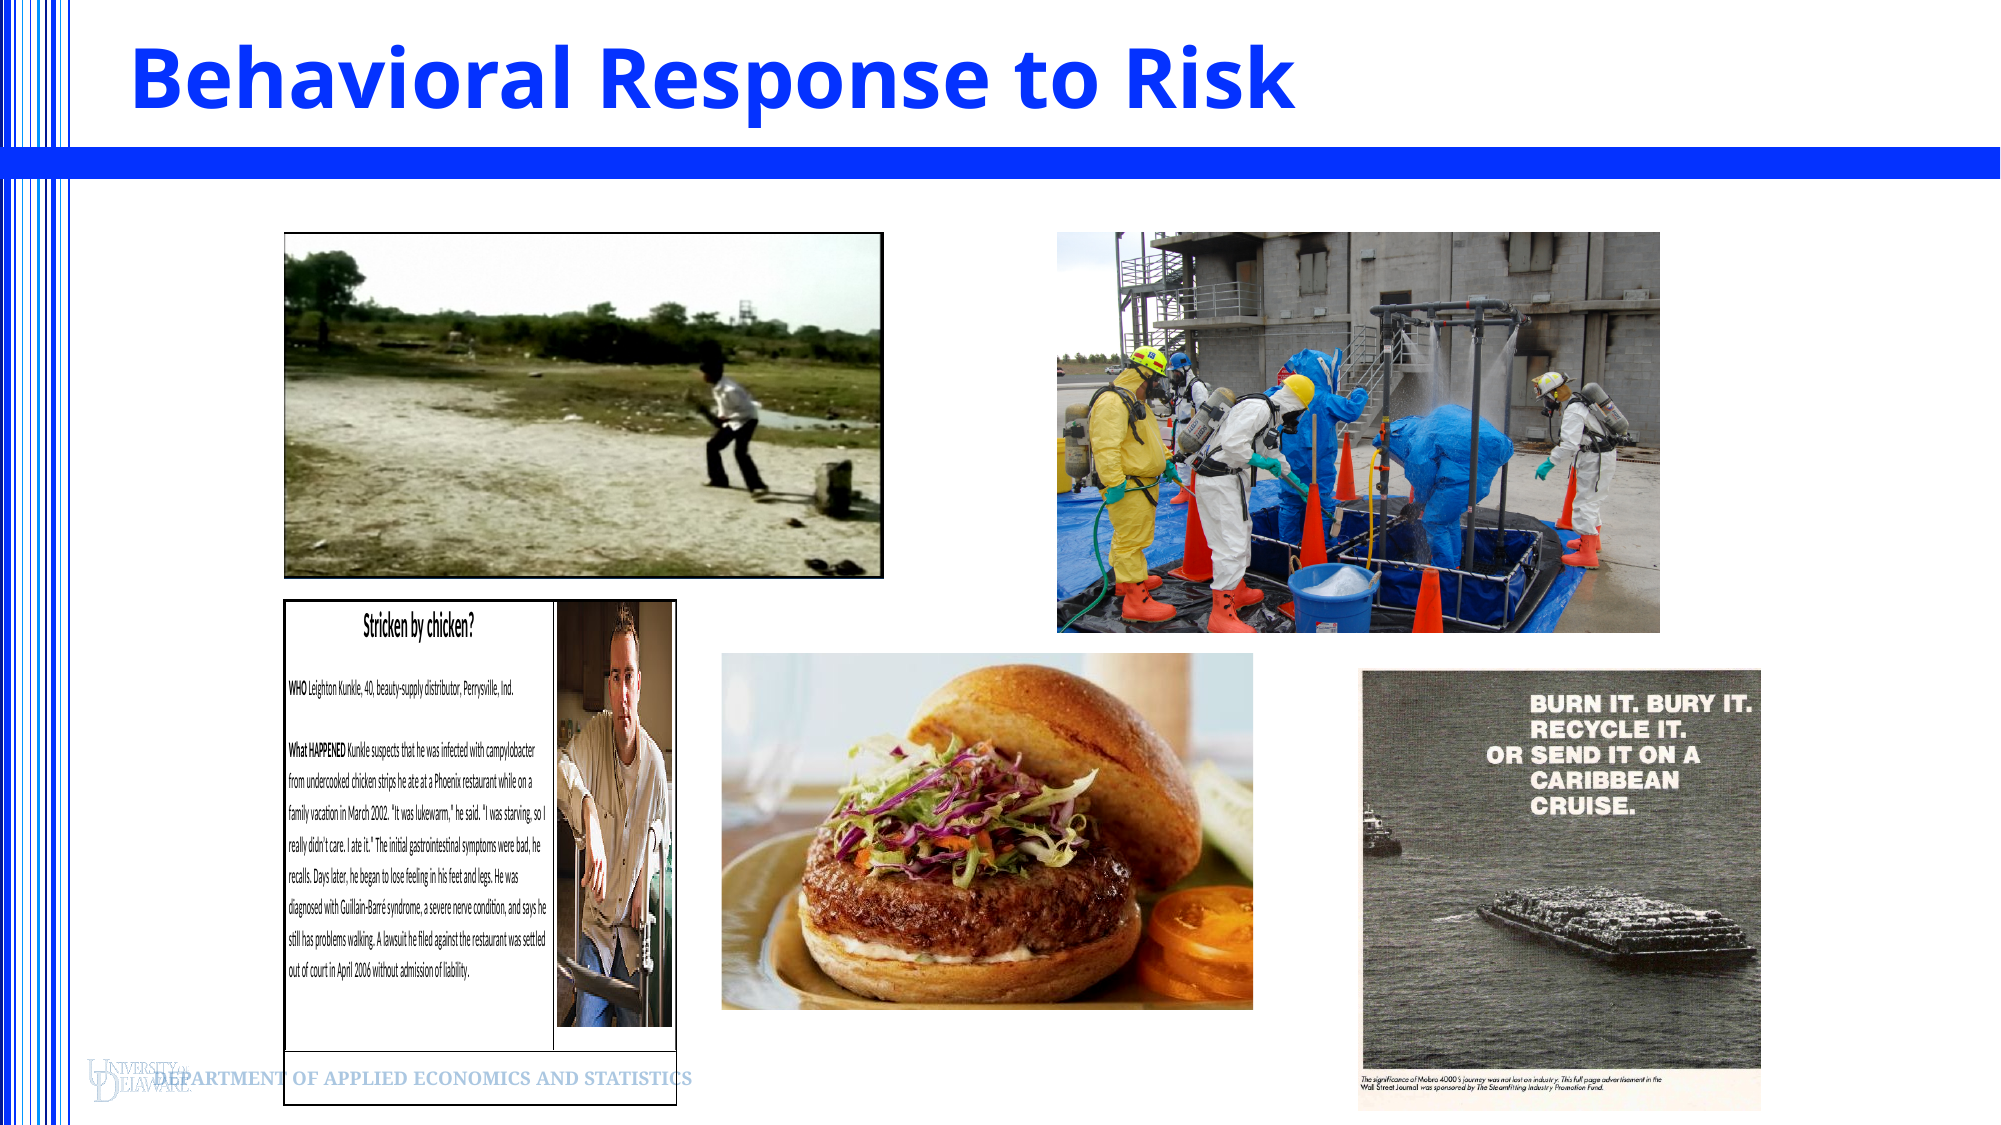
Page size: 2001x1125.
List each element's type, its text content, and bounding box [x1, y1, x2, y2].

title Behavioral Response to Risk [113, 18, 1863, 146]
picture [1358, 668, 1761, 1111]
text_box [284, 600, 676, 1105]
picture [284, 232, 884, 579]
picture [721, 653, 1254, 1010]
picture [1057, 232, 1660, 633]
